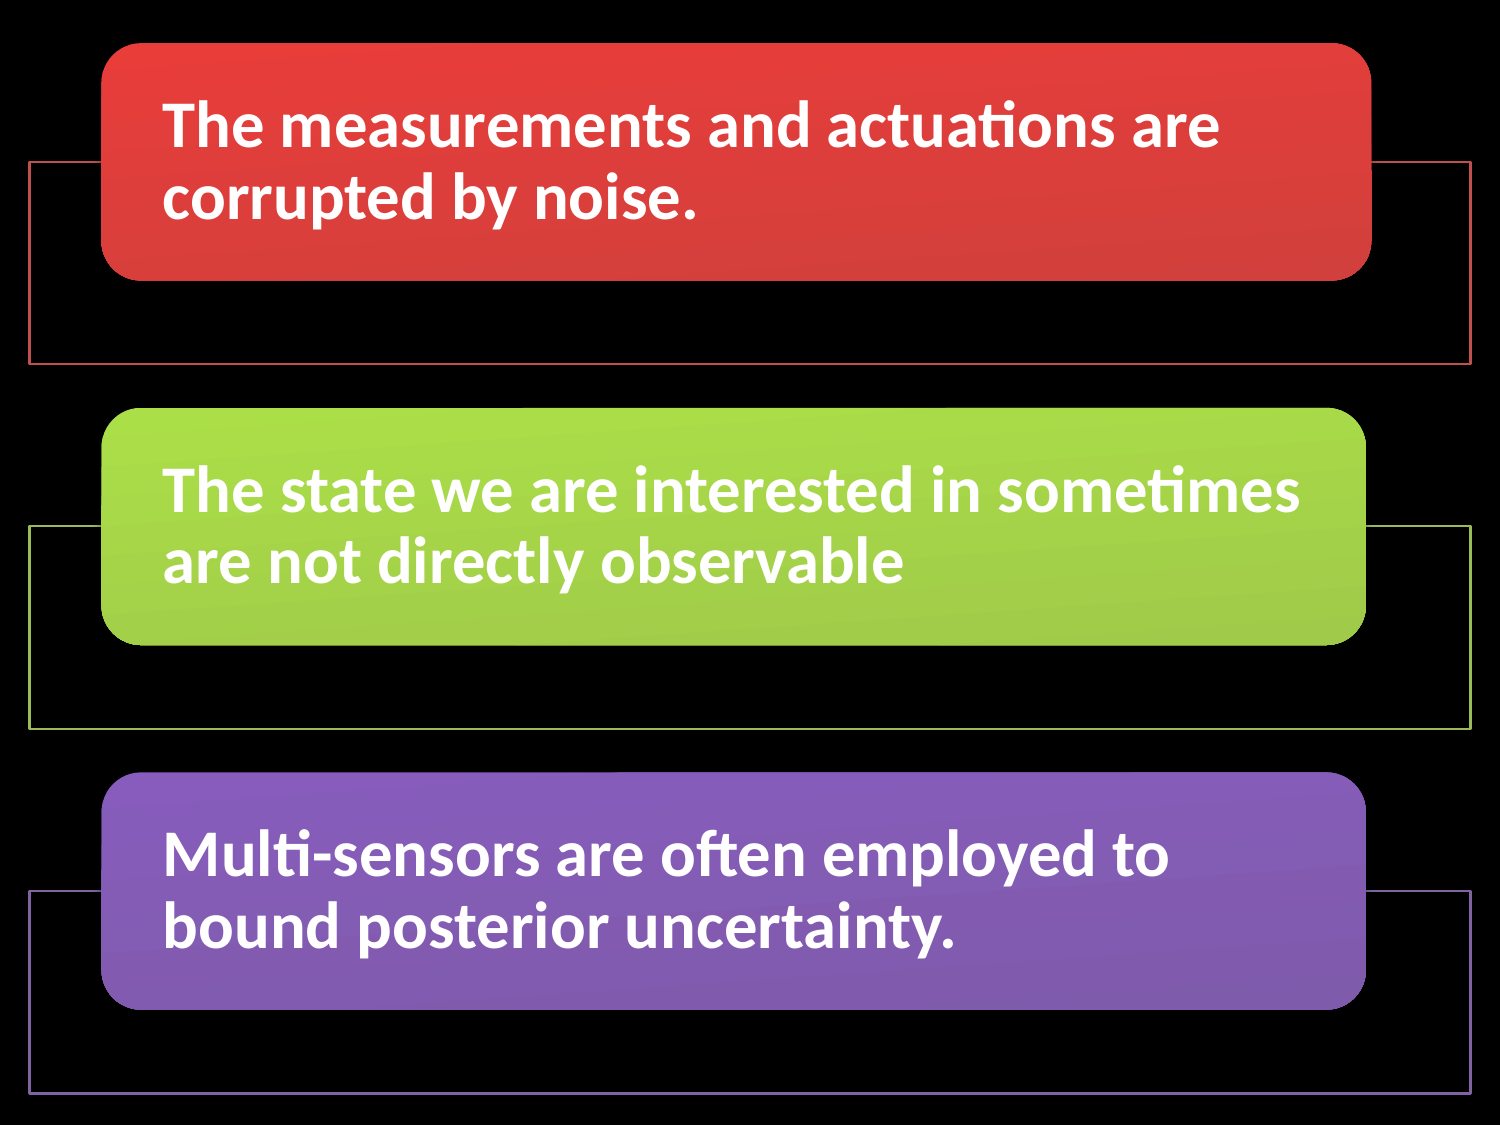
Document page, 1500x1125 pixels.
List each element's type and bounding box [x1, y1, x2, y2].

text_box [28, 42, 1472, 1095]
